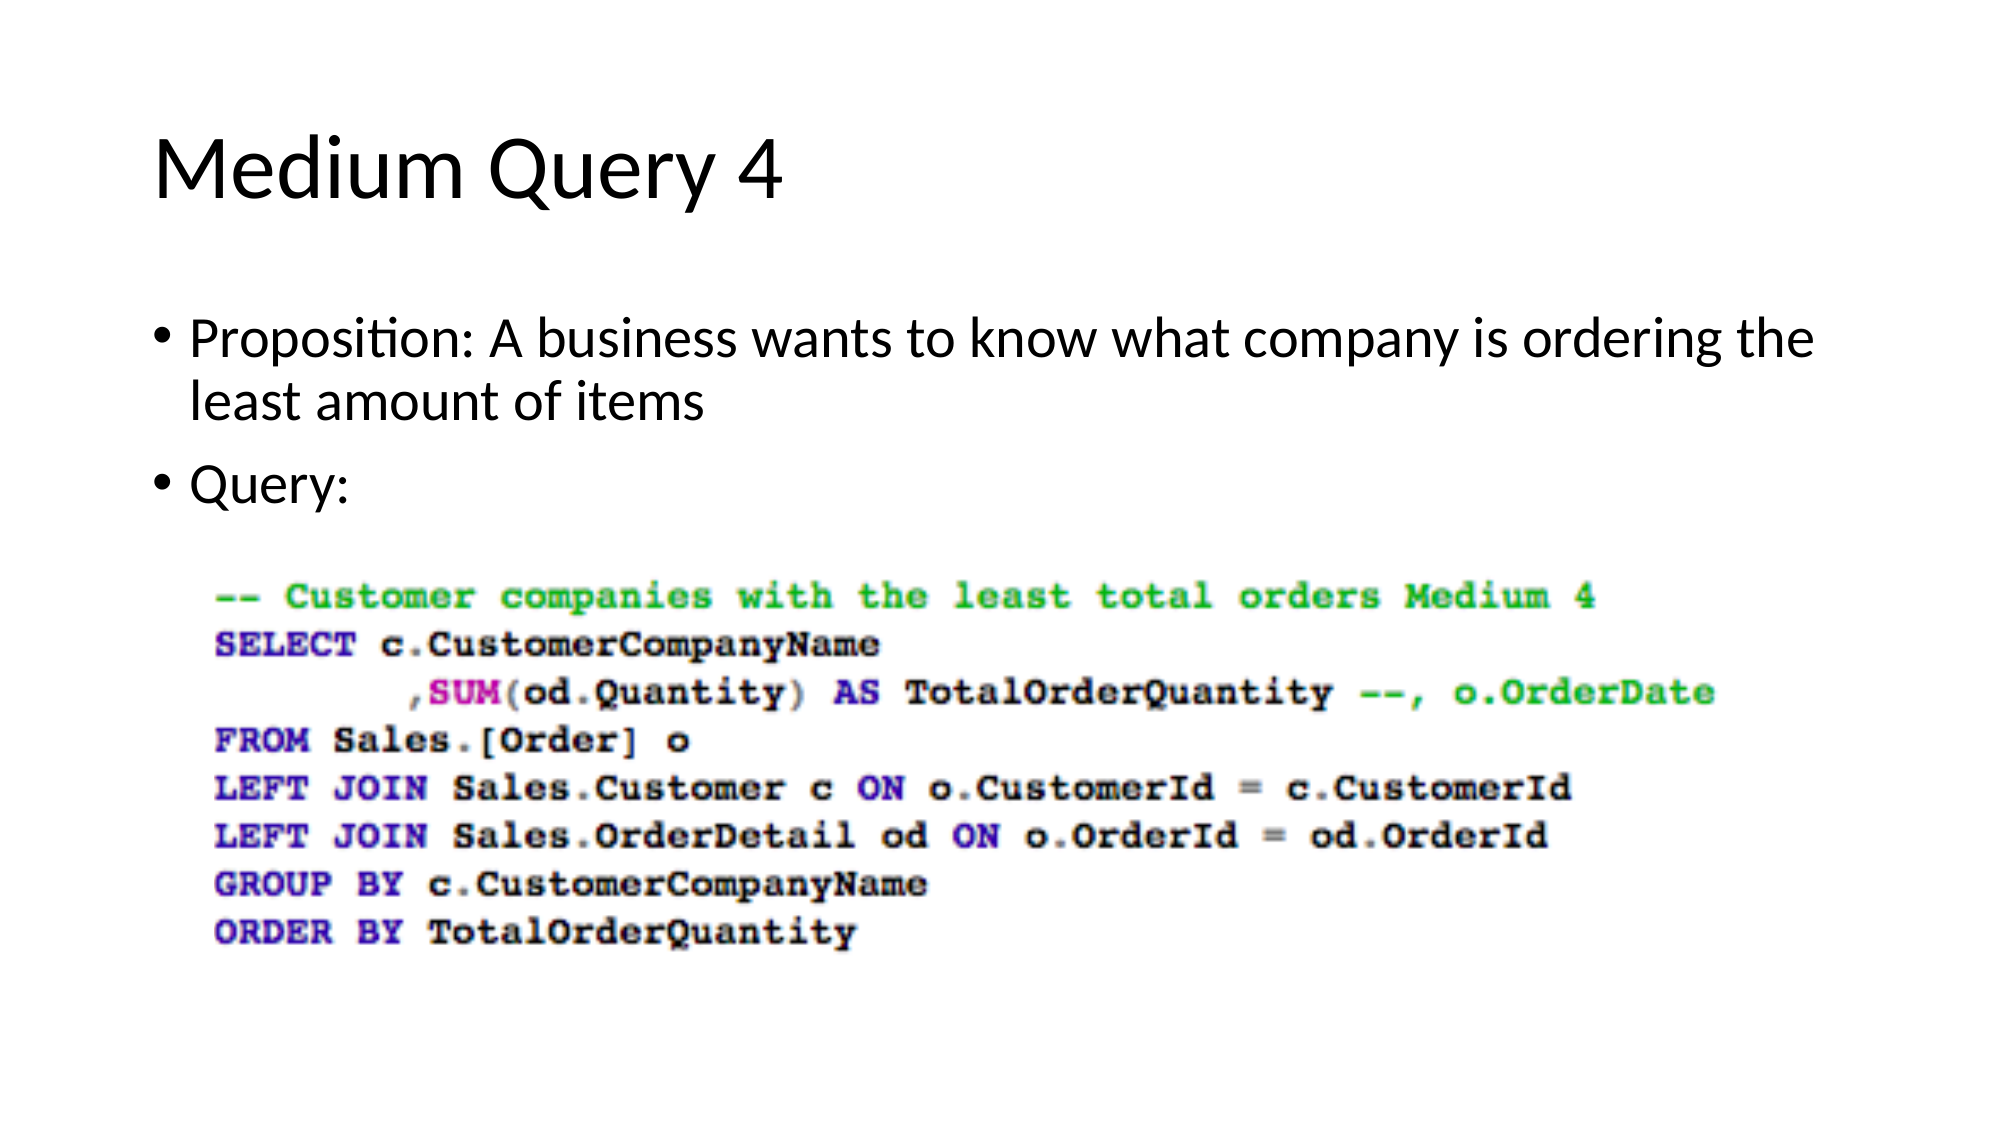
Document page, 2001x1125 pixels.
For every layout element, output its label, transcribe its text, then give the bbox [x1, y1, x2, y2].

picture [214, 551, 1852, 962]
title Medium Query 4 [137, 59, 1863, 278]
list Proposition: A business wants to know what company is ordering the least amount of items Query: [137, 299, 1941, 1014]
